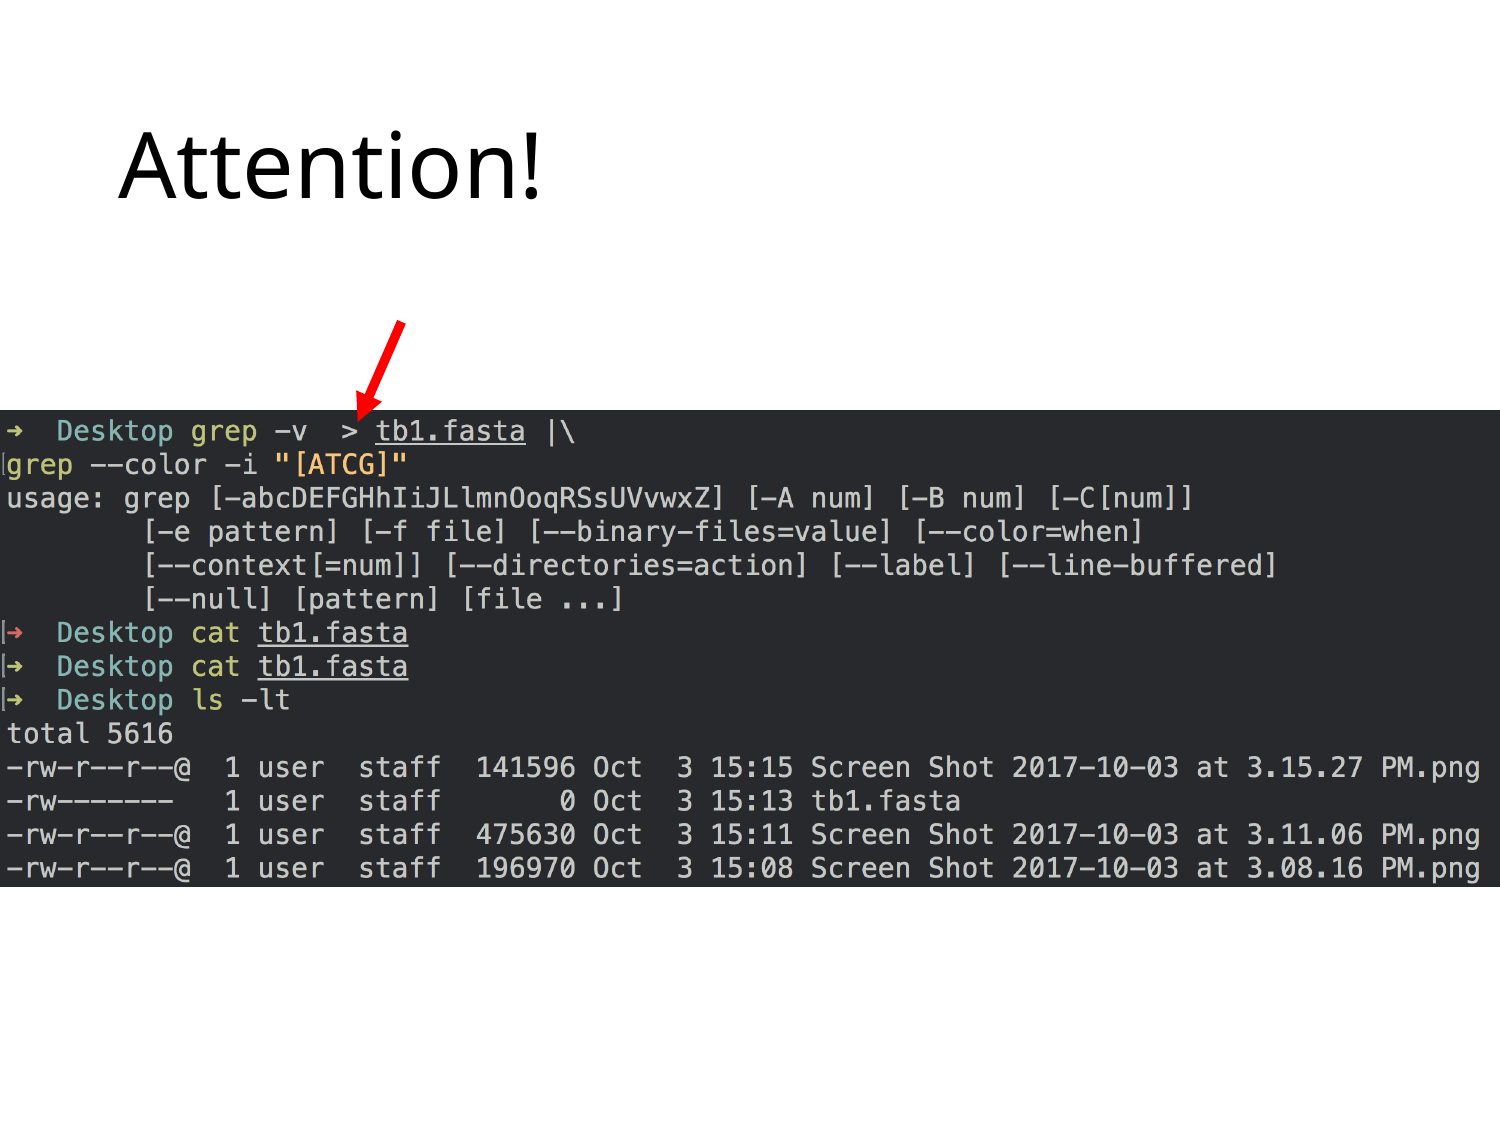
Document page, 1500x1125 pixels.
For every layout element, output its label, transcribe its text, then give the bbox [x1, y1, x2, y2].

title Attention! [103, 59, 1397, 278]
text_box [0, 321, 1500, 887]
